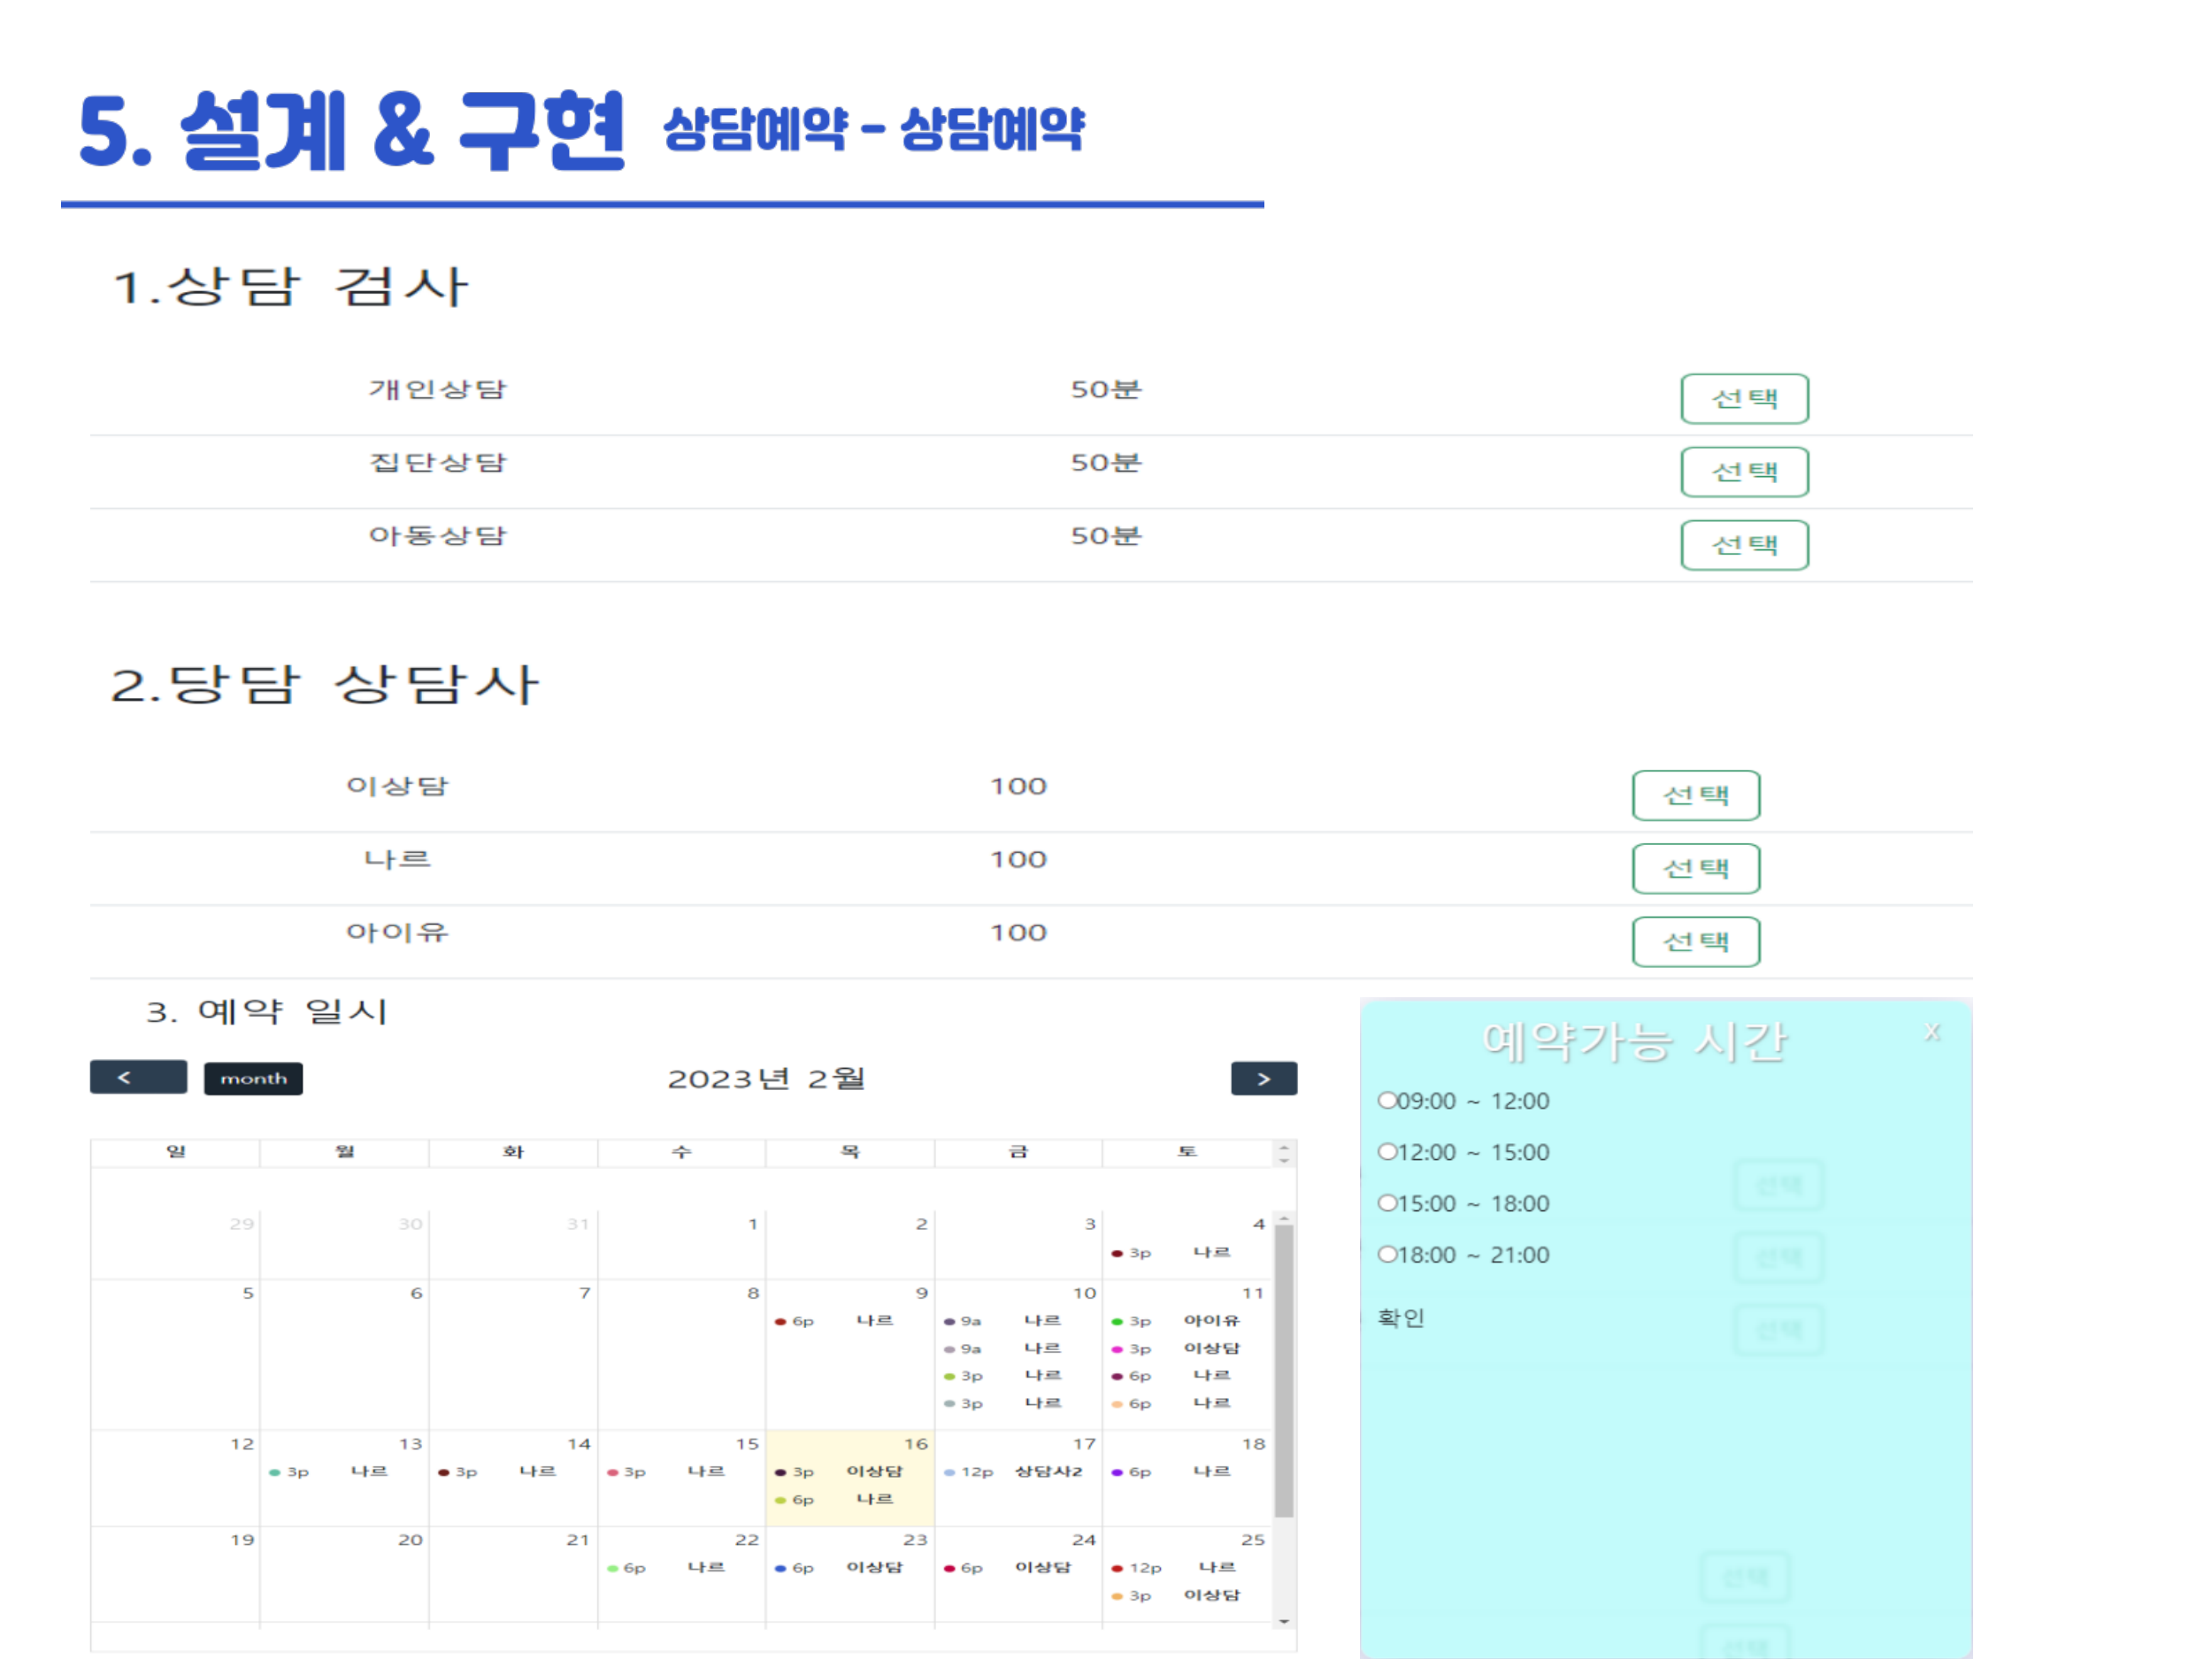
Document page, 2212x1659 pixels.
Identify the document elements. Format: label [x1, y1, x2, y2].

text_box [88, 995, 1308, 1659]
text_box [1360, 997, 1973, 1659]
picture [61, 59, 1108, 211]
text_box [61, 191, 1264, 219]
text_box [89, 257, 1973, 994]
